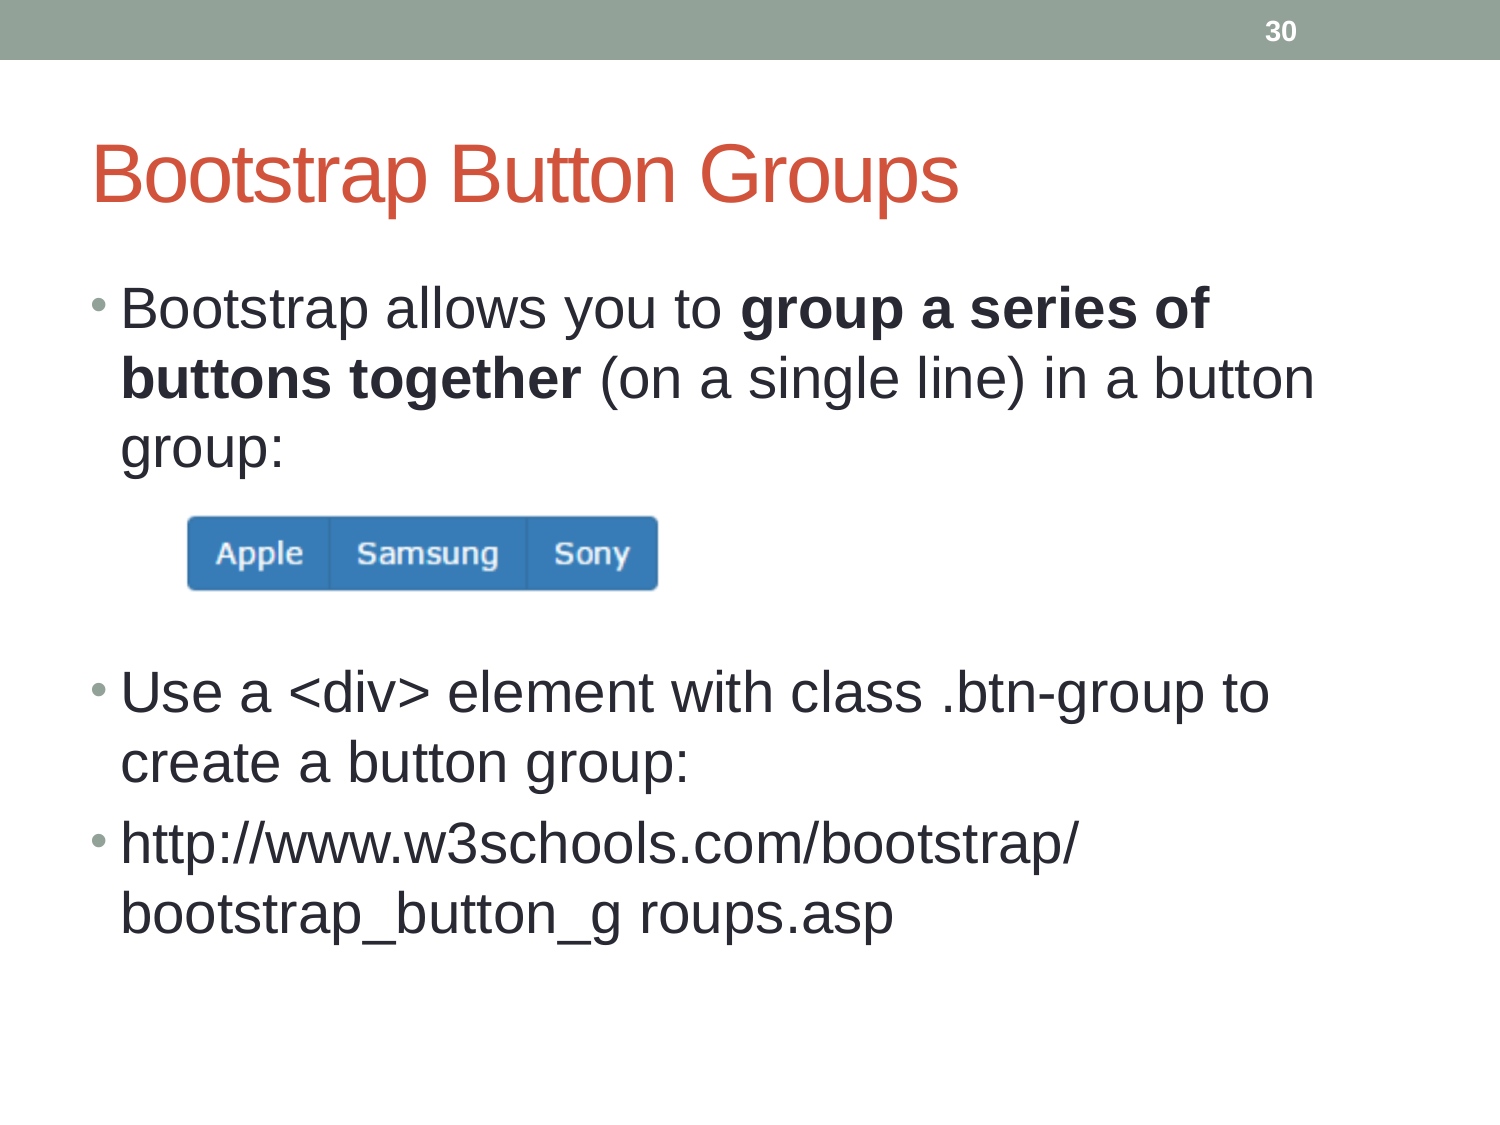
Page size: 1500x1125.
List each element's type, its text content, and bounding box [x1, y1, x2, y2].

title Bootstrap Button Groups [75, 87, 1425, 250]
slide_number 30 [1250, 3, 1425, 57]
list Bootstrap allows you to group a series of buttons together (on a single line) in a button group: Use a <div> element with class .btn-group to create a button group: http://www.w3schools.com/bootstrap/bootstrap_button_g roups.asp [75, 262, 1425, 1063]
picture [170, 503, 661, 599]
